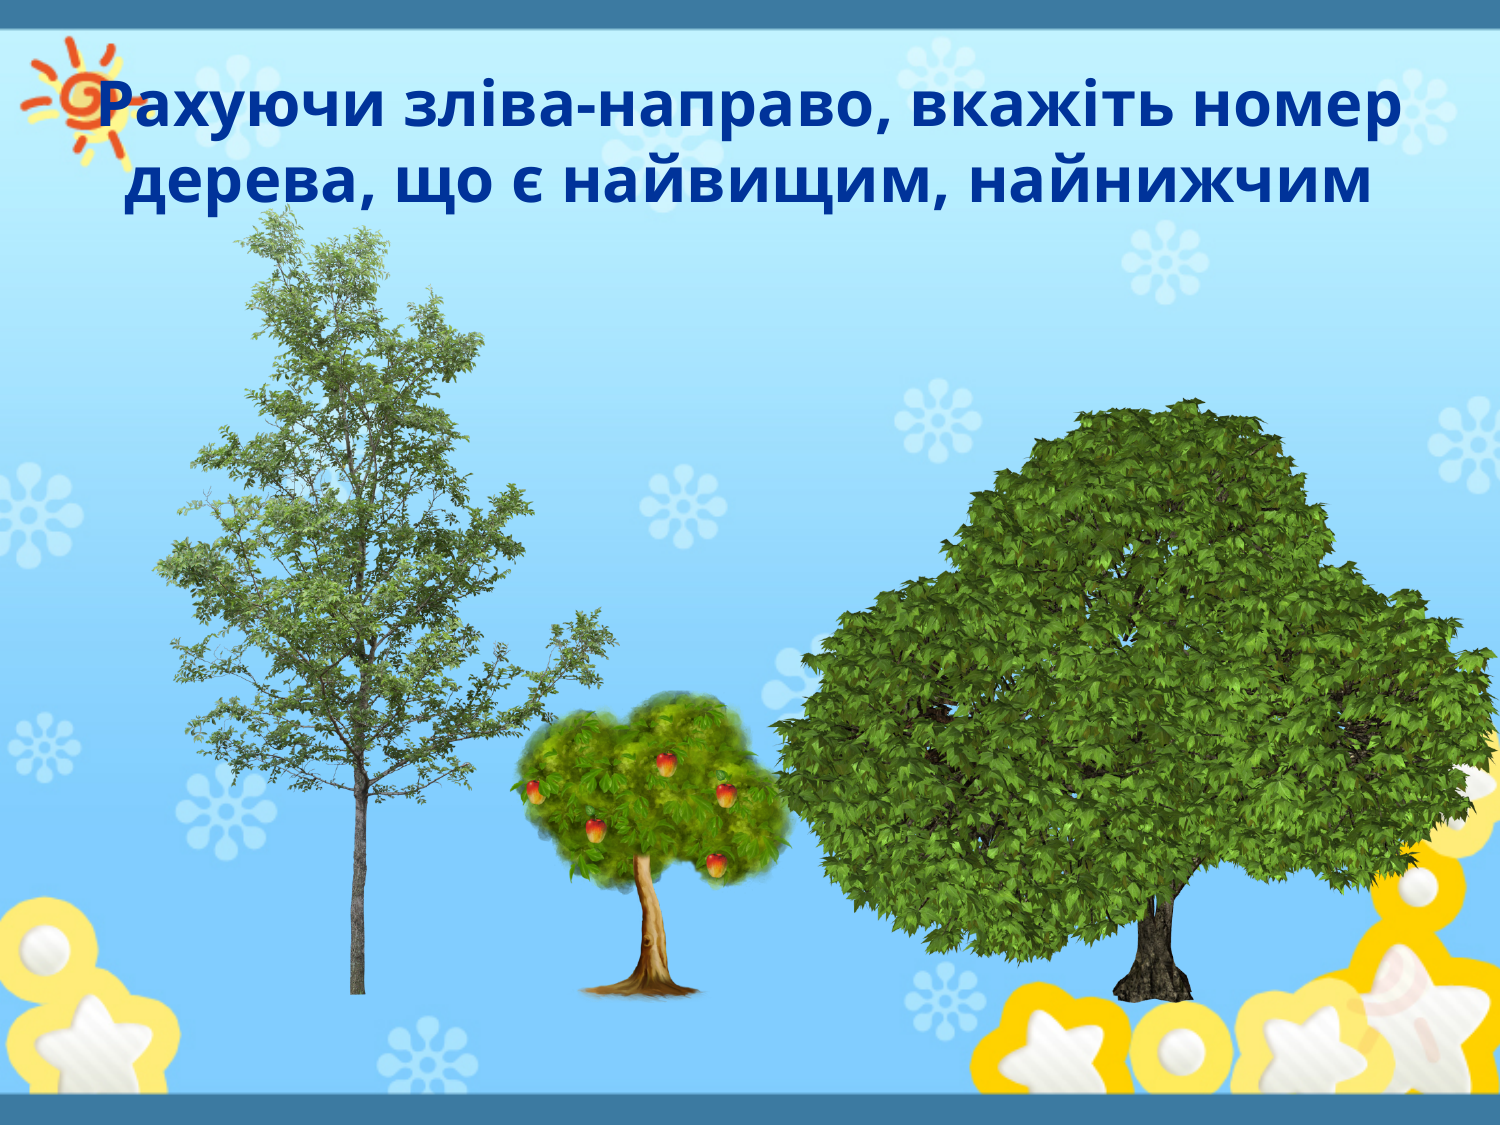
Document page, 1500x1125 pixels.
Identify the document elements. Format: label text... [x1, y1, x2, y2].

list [147, 188, 623, 1006]
title Рахуючи зліва-направо, вкажіть номер дерева, що є найвищим, найнижчим [75, 45, 1425, 233]
picture [0, 0, 1500, 1125]
